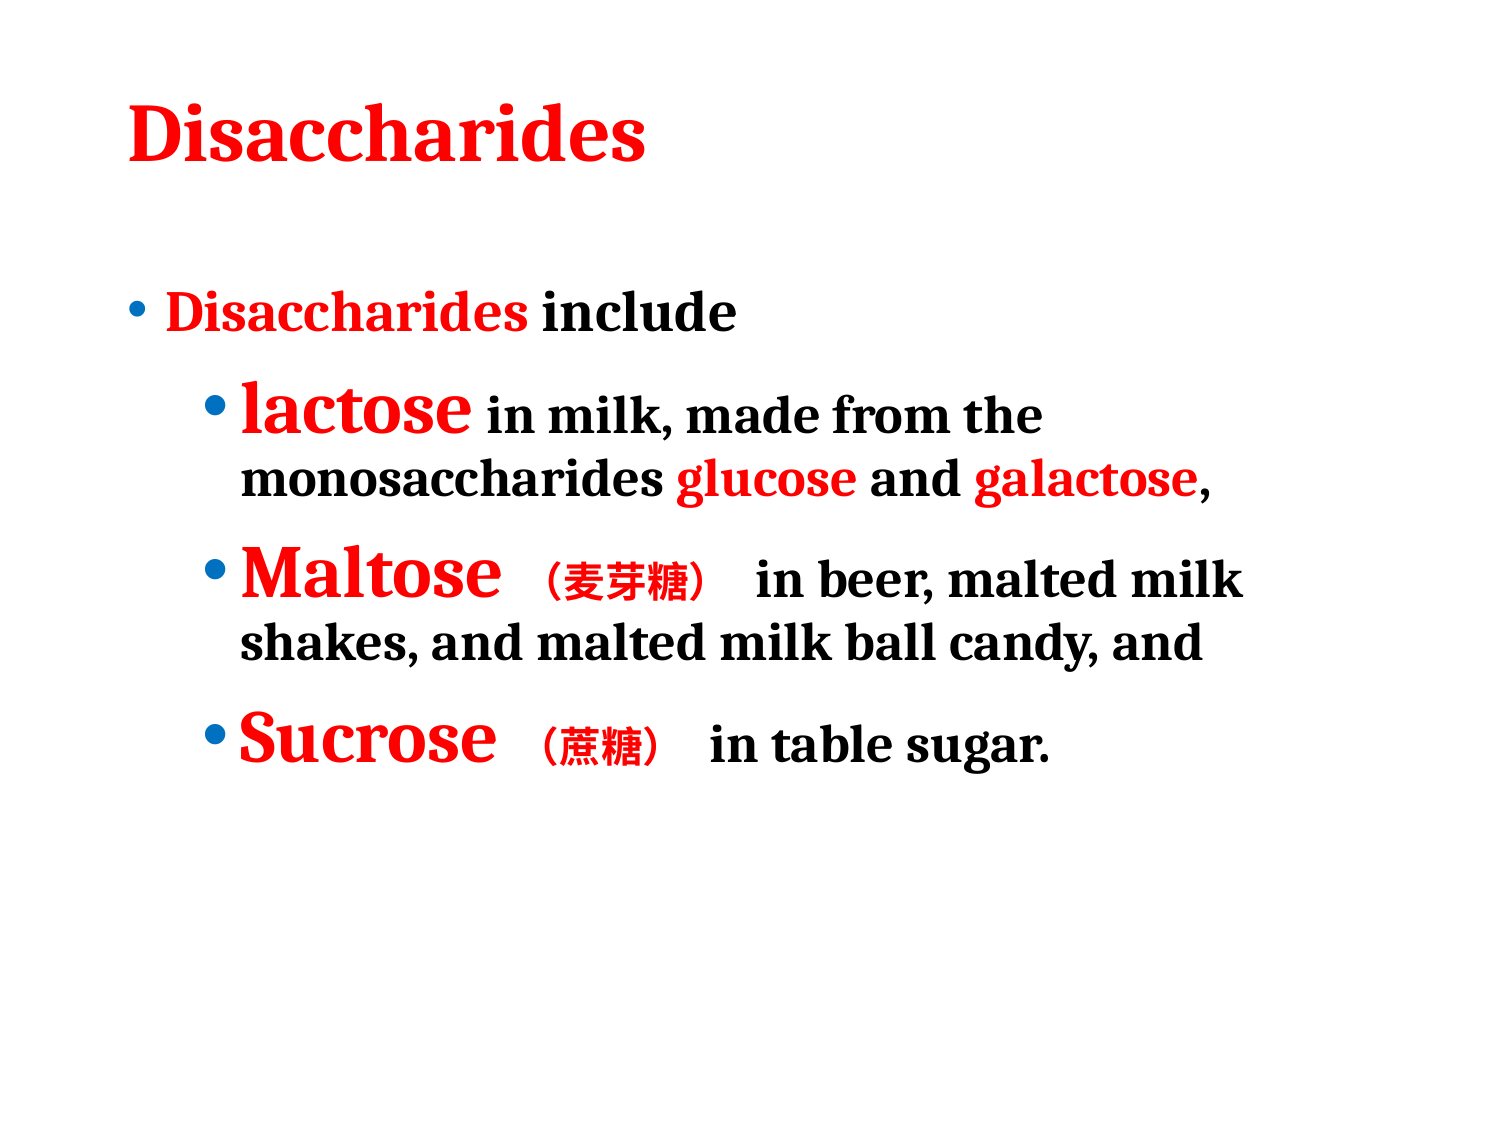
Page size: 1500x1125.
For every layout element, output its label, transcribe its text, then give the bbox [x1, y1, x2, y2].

list Disaccharides include lactose in milk, made from the monosaccharides glucose and galactose, Maltose（麦芽糖） in beer, malted milk shakes, and malted milk ball candy, and Sucrose（蔗糖） in table sugar. [112, 273, 1449, 1014]
title Disaccharides [112, 82, 1449, 240]
